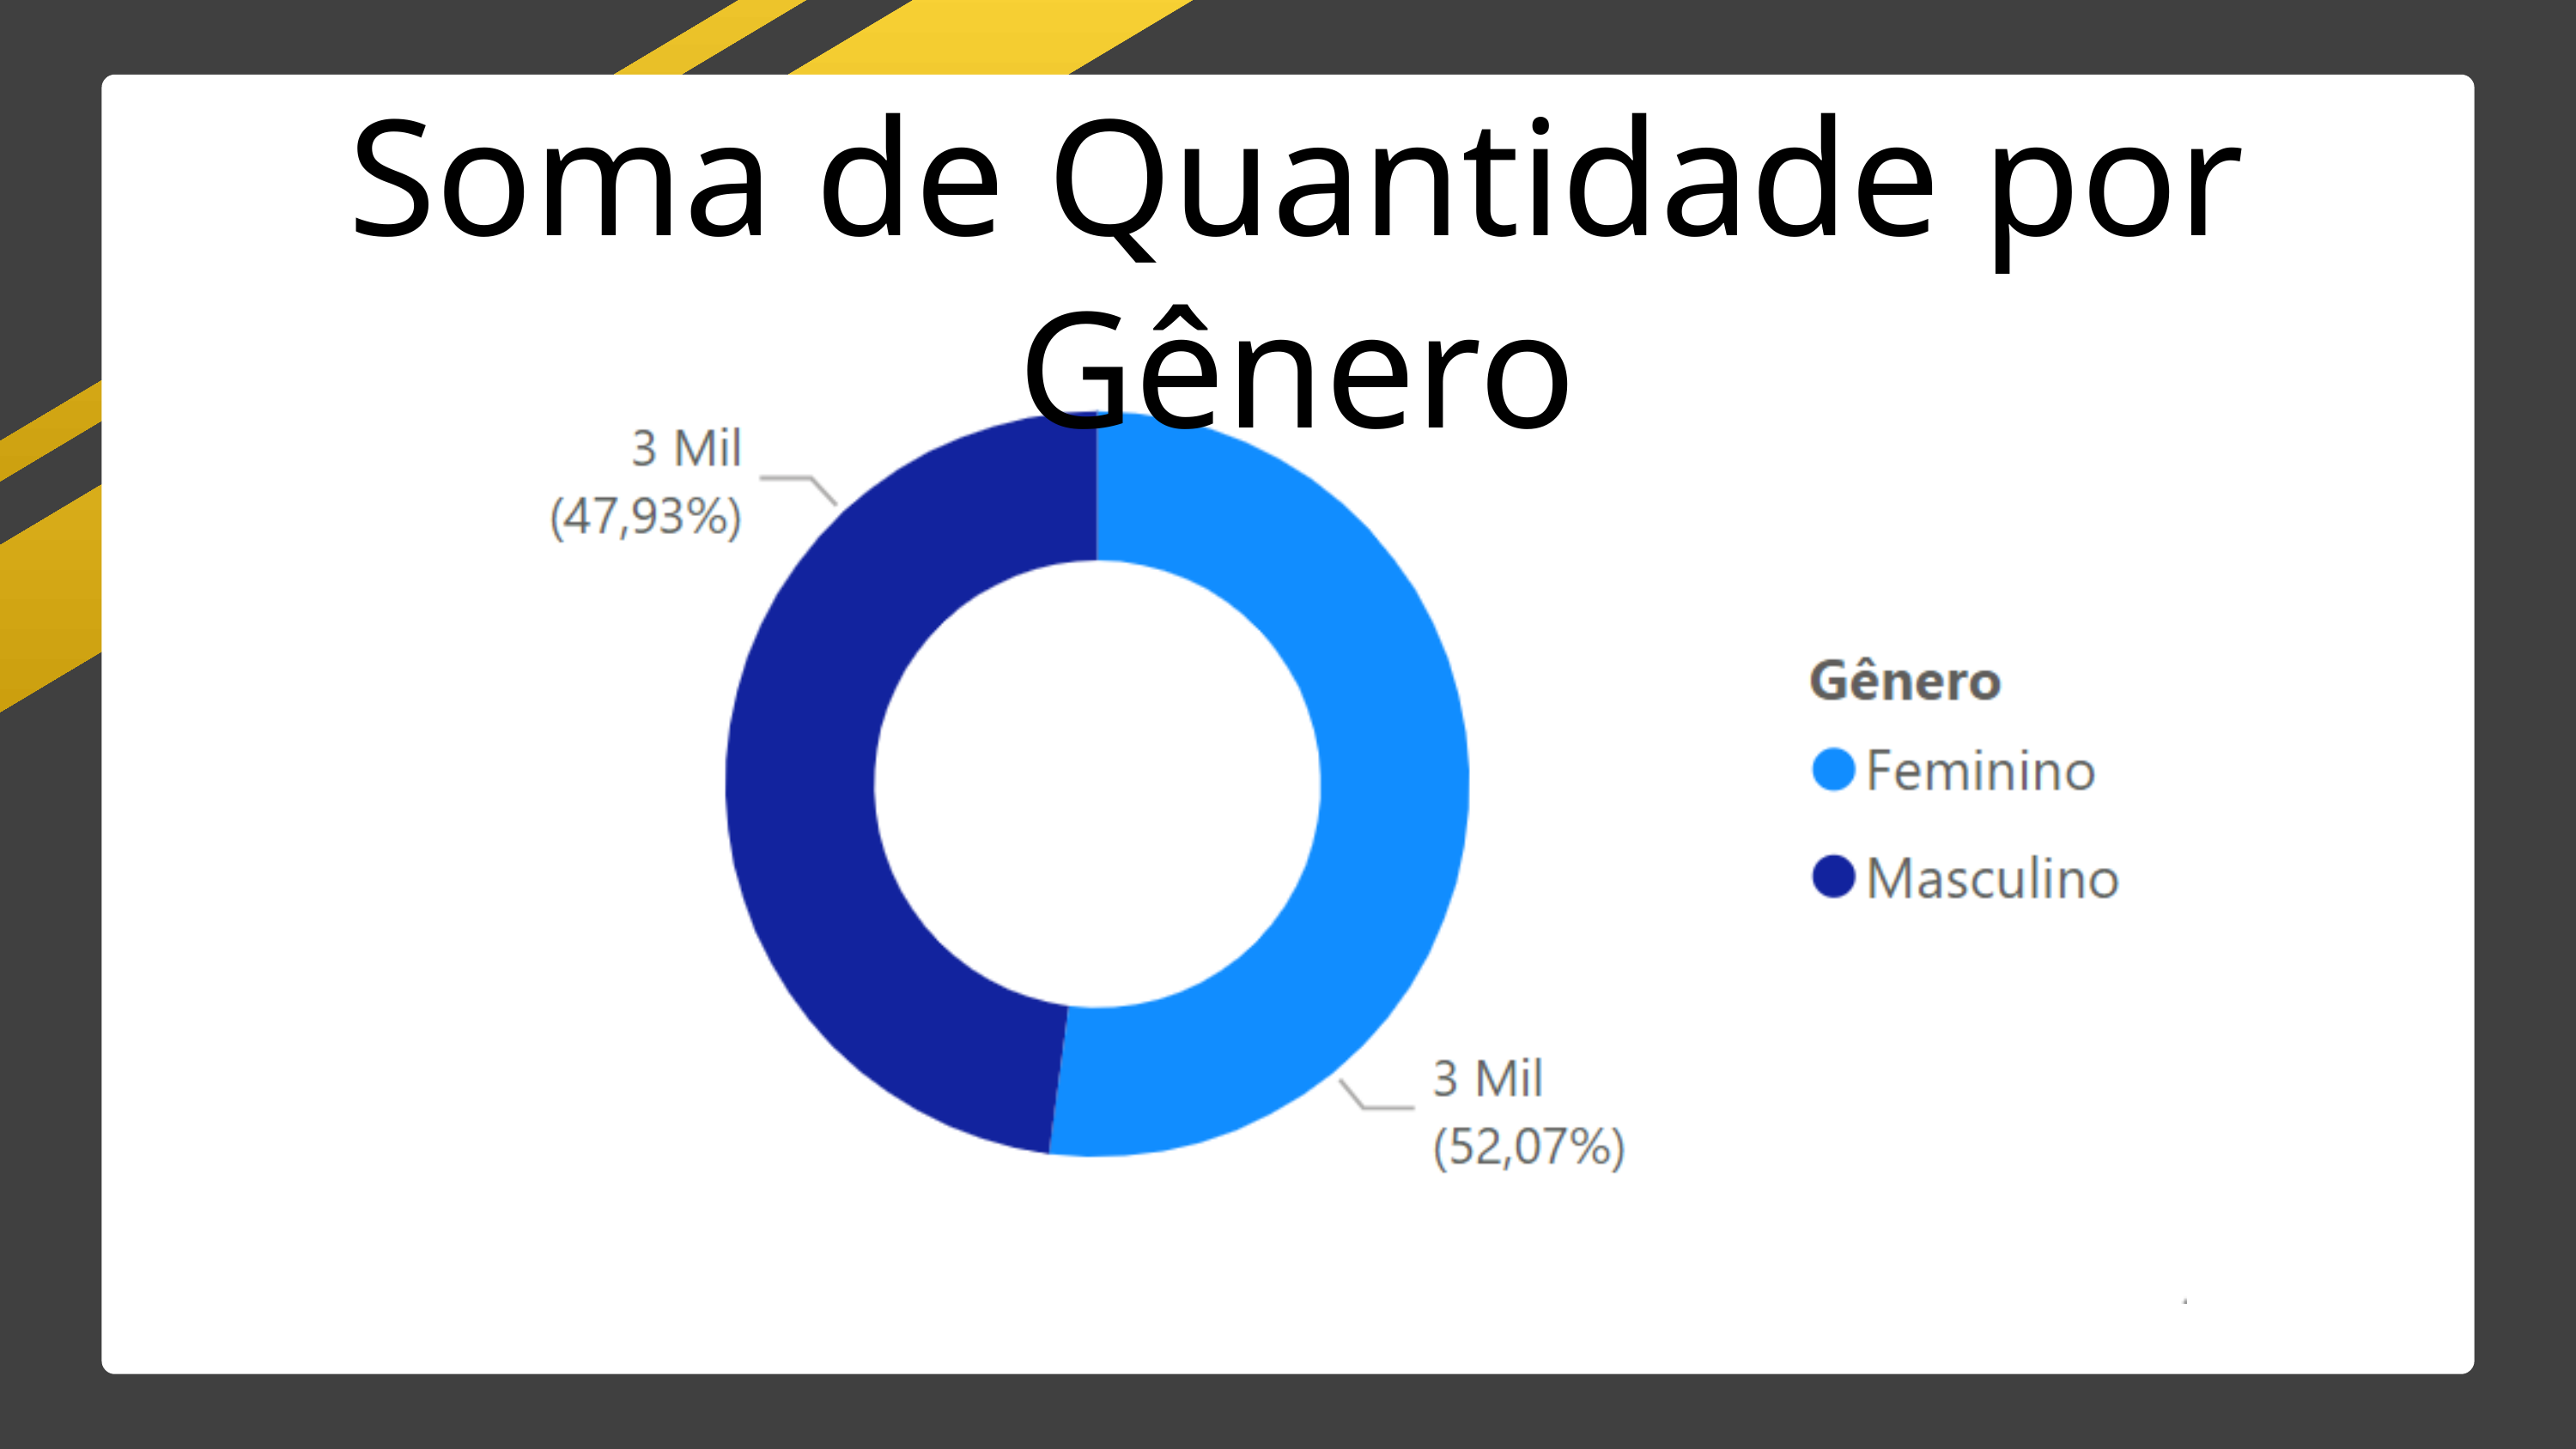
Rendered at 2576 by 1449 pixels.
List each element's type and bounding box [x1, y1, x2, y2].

text_box [101, 74, 2475, 1374]
text_box [287, 74, 2308, 382]
text_box [0, 0, 1233, 988]
